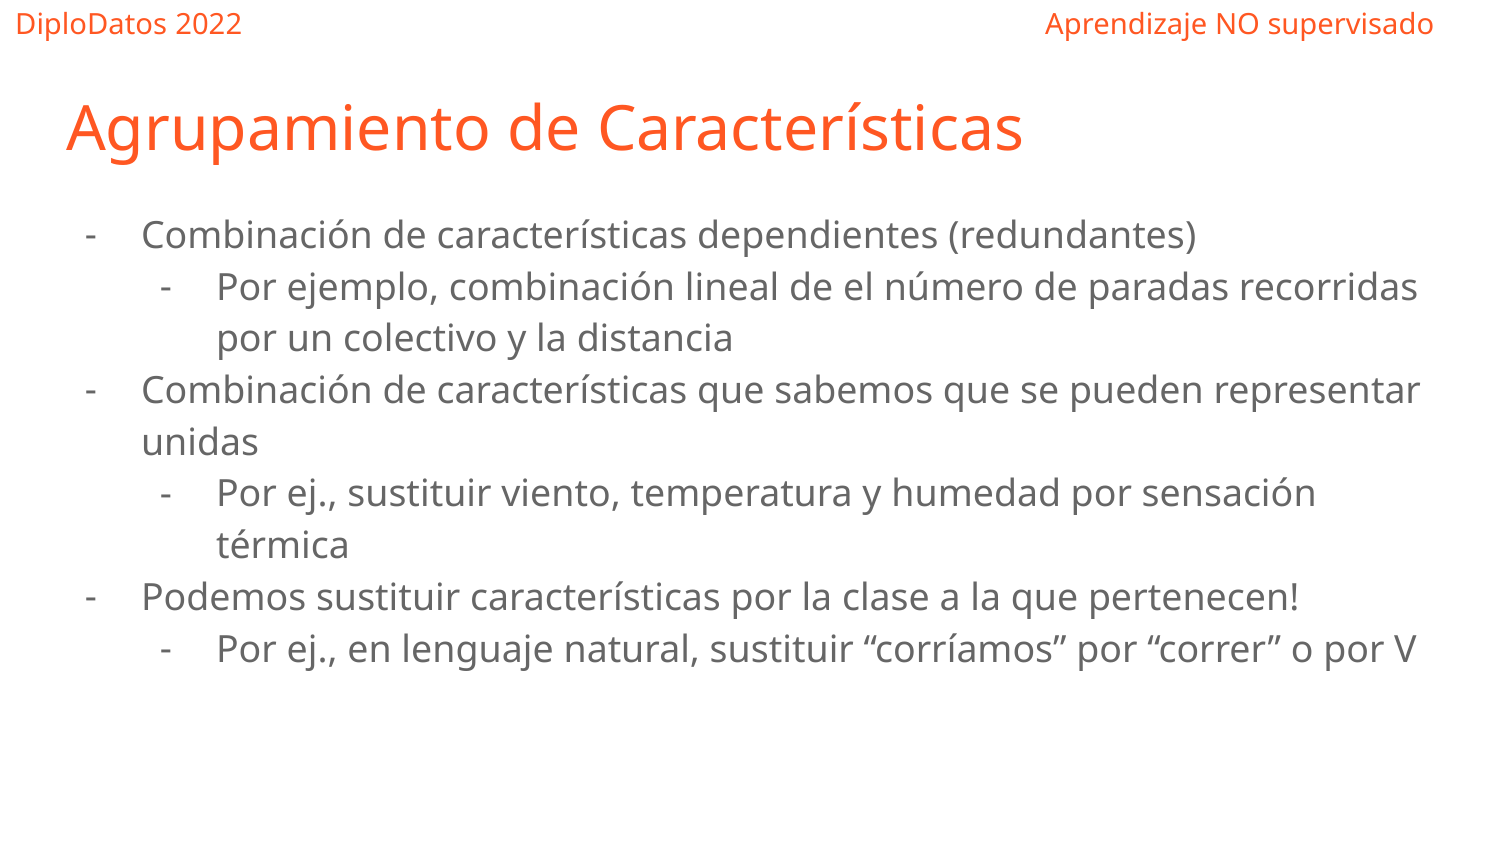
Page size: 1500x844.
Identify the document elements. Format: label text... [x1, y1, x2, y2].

title Agrupamiento de Características [51, 72, 1449, 167]
list Combinación de características dependientes (redundantes) Por ejemplo, combinación lineal de el número de paradas recorridas por un colectivo y la distancia Combinación de características que sabemos que se pueden representar unidas Por ej., sustituir viento, temperatura y humedad por sensación térmica Podemos sustituir características por la clase a la que pertenecen! Por ej., en lenguaje natural, sustituir “corríamos” por “correr” o por V [51, 189, 1449, 750]
